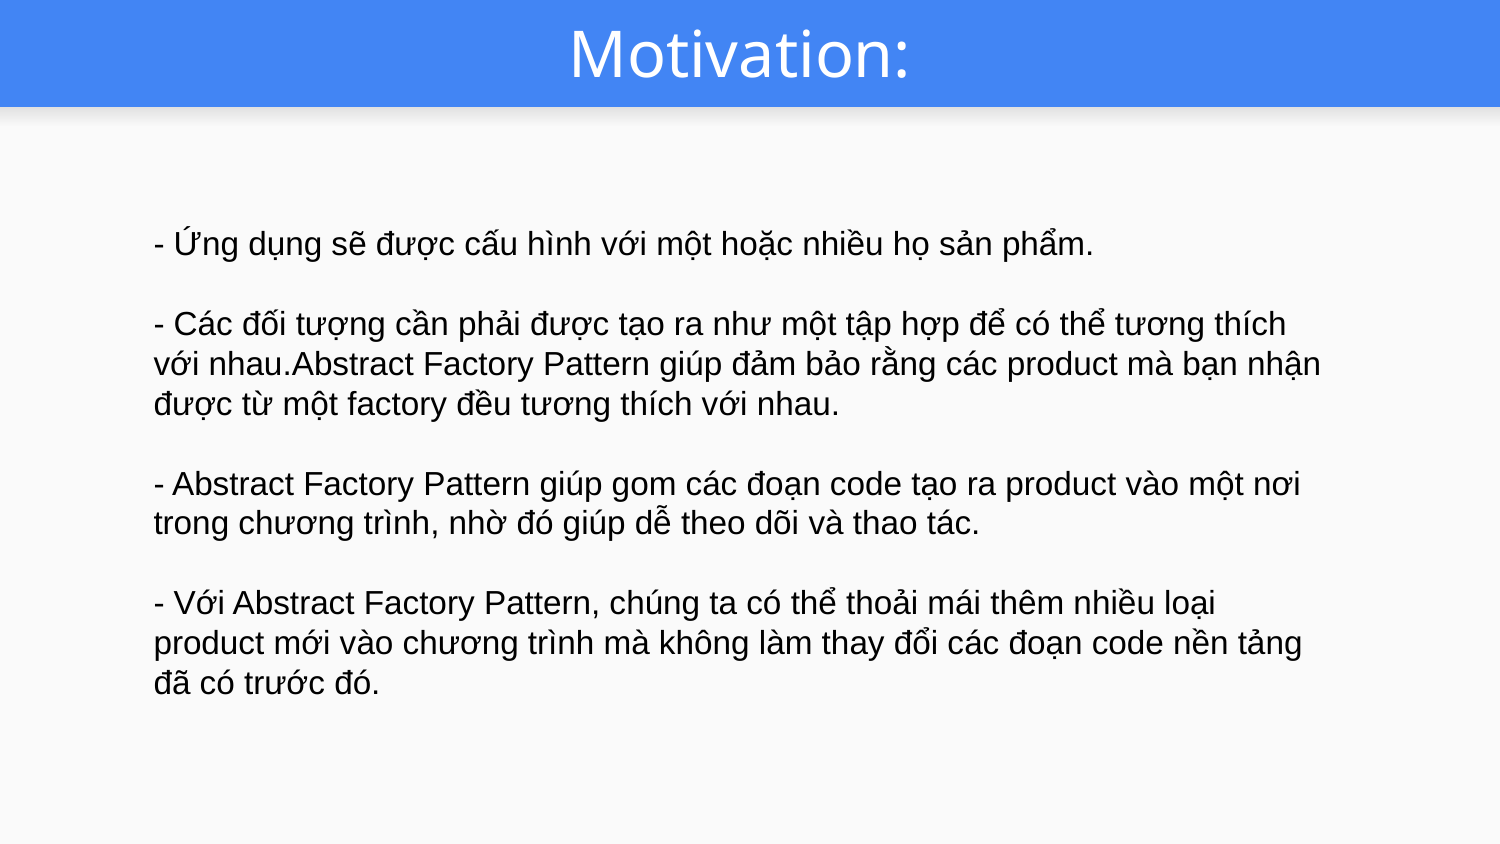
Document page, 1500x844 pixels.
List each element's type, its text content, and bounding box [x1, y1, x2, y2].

title Motivation: [16, 2, 1464, 102]
text_box - Ứng dụng sẽ được cấu hình với một hoặc nhiều họ sản phẩm. - Các đối tượng cần phải được tạo ra như một tập hợp để có thể tương thích với nhau.Abstract Factory Pattern giúp đảm bảo rằng các product mà bạn nhận được từ một factory đều tương thích với nhau. - Abstract Factory Pattern giúp gom các đoạn code tạo ra product vào một nơi trong chương trình, nhờ đó giúp dễ theo dõi và thao tác. - Với Abstract Factory Pattern, chúng ta có thể thoải mái thêm nhiều loại product mới vào chương trình mà không làm thay đổi các đoạn code nền tảng đã có trước đó. [138, 207, 1342, 717]
